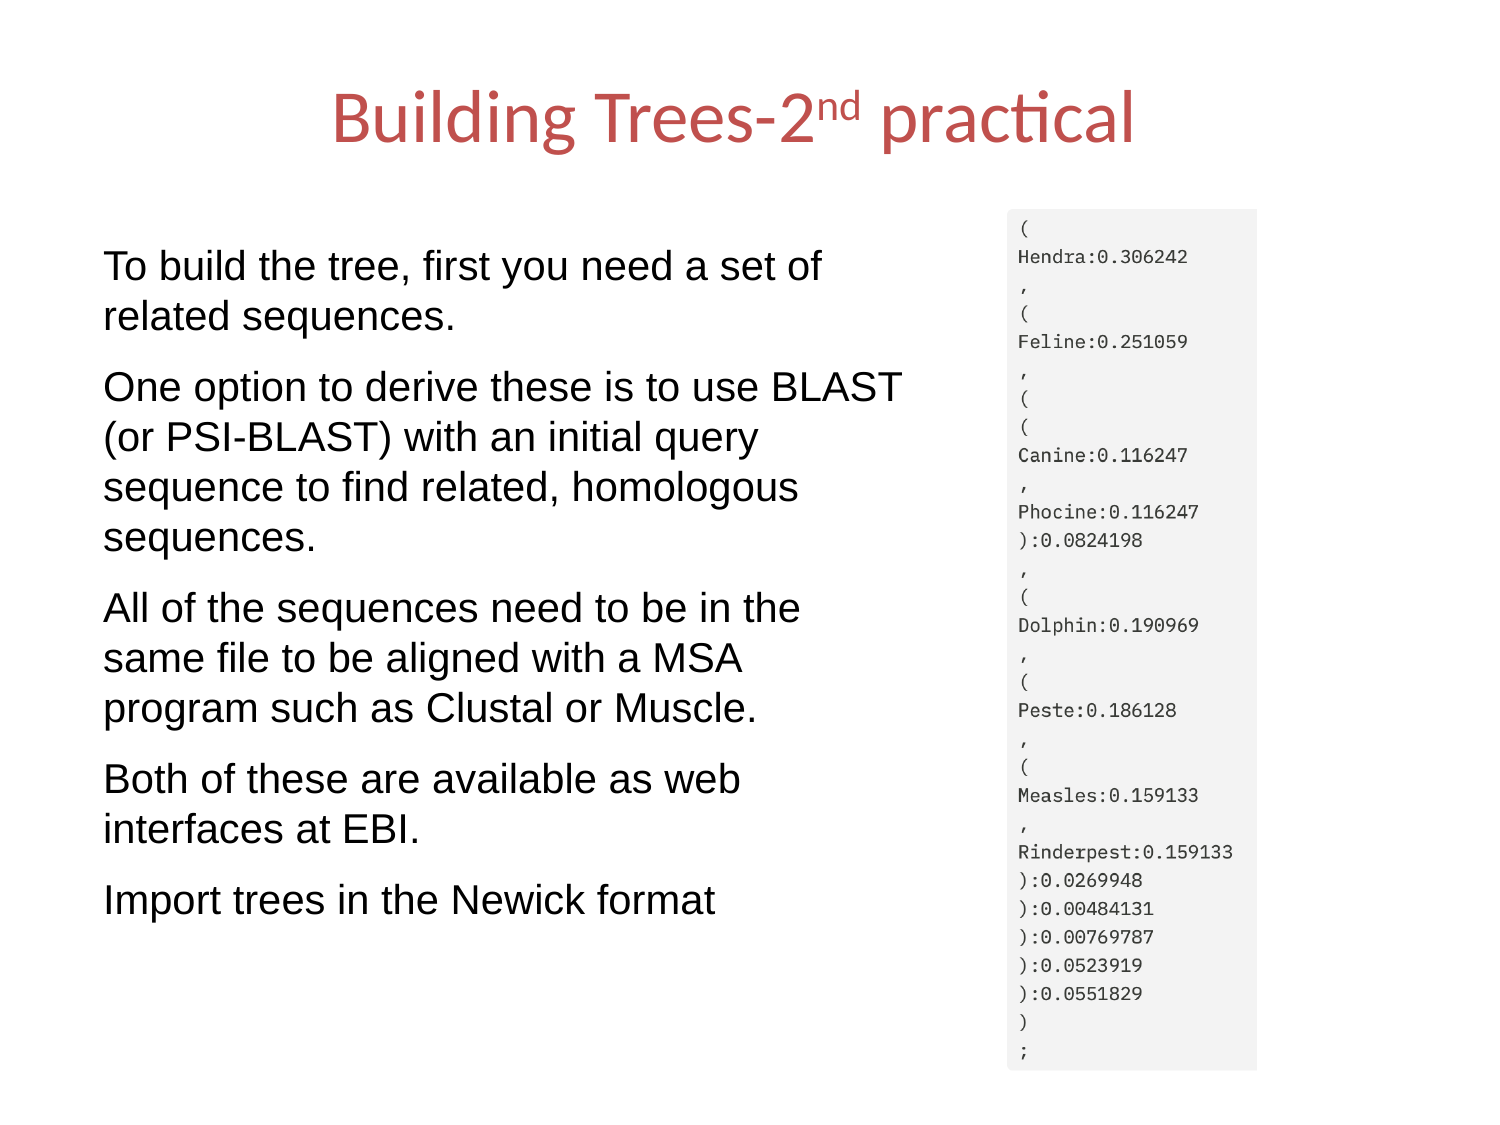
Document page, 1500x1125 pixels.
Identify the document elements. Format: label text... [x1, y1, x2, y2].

picture [989, 186, 1258, 1093]
title Building Trees-2nd practical [59, 59, 1409, 166]
text_box To build the tree, first you need a set of related sequences. One option to derive these is to use BLAST (or PSI-BLAST) with an initial query sequence to find related, homologous sequences. All of the sequences need to be in the same file to be aligned with a MSA program such as Clustal or Muscle. Both of these are available as web interfaces at EBI. Import trees in the Newick format [88, 231, 922, 931]
